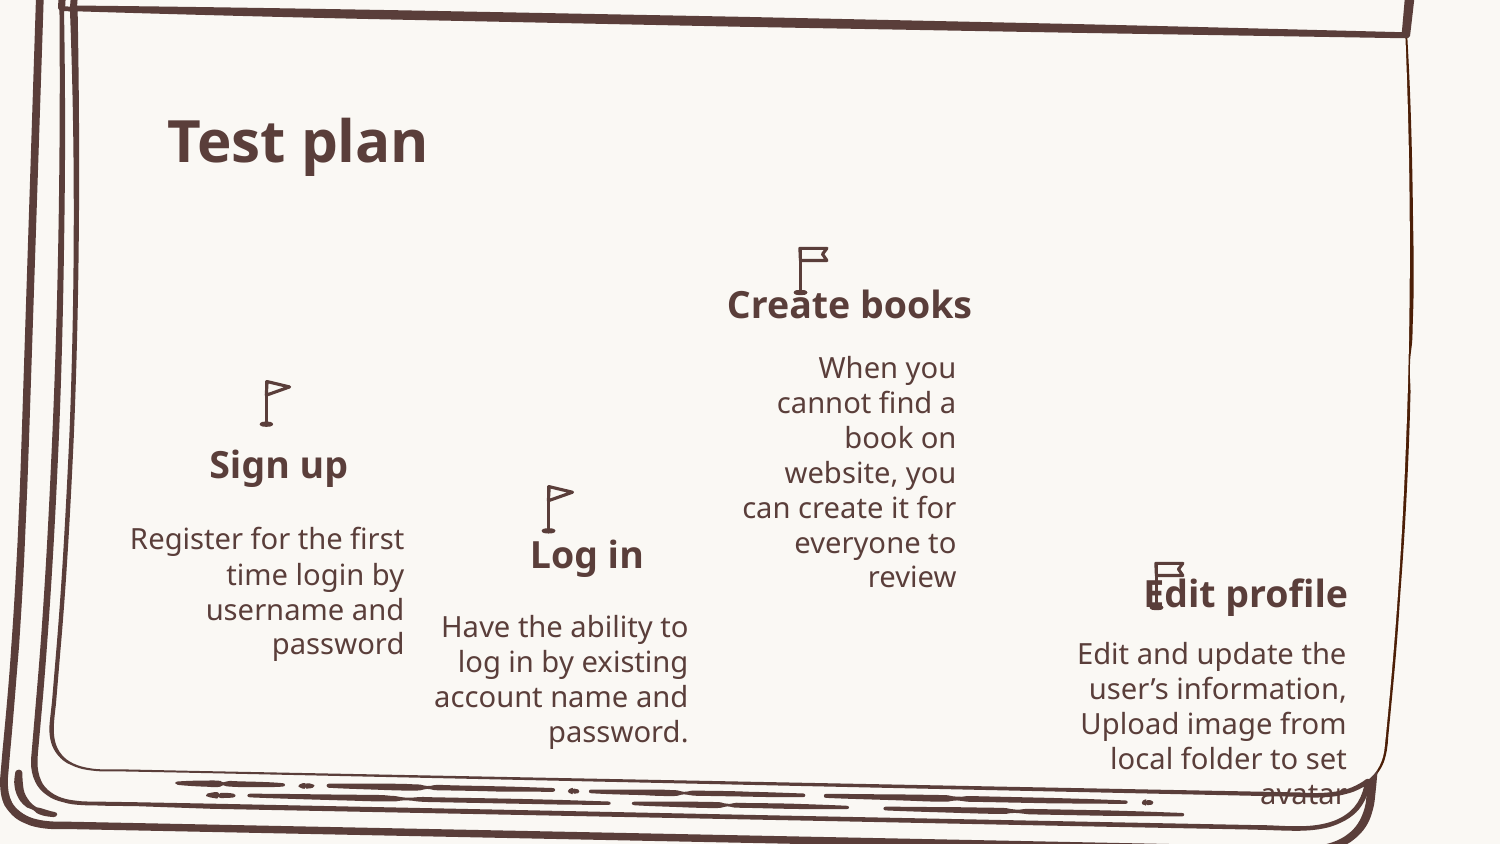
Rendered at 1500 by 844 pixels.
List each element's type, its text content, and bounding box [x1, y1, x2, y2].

subtitle Edit and update the user’s information, Upload image from local folder to set avatar [1006, 759, 1362, 781]
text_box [794, 248, 828, 294]
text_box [0, 0, 1500, 752]
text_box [1150, 563, 1184, 609]
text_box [260, 381, 290, 426]
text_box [542, 486, 573, 533]
